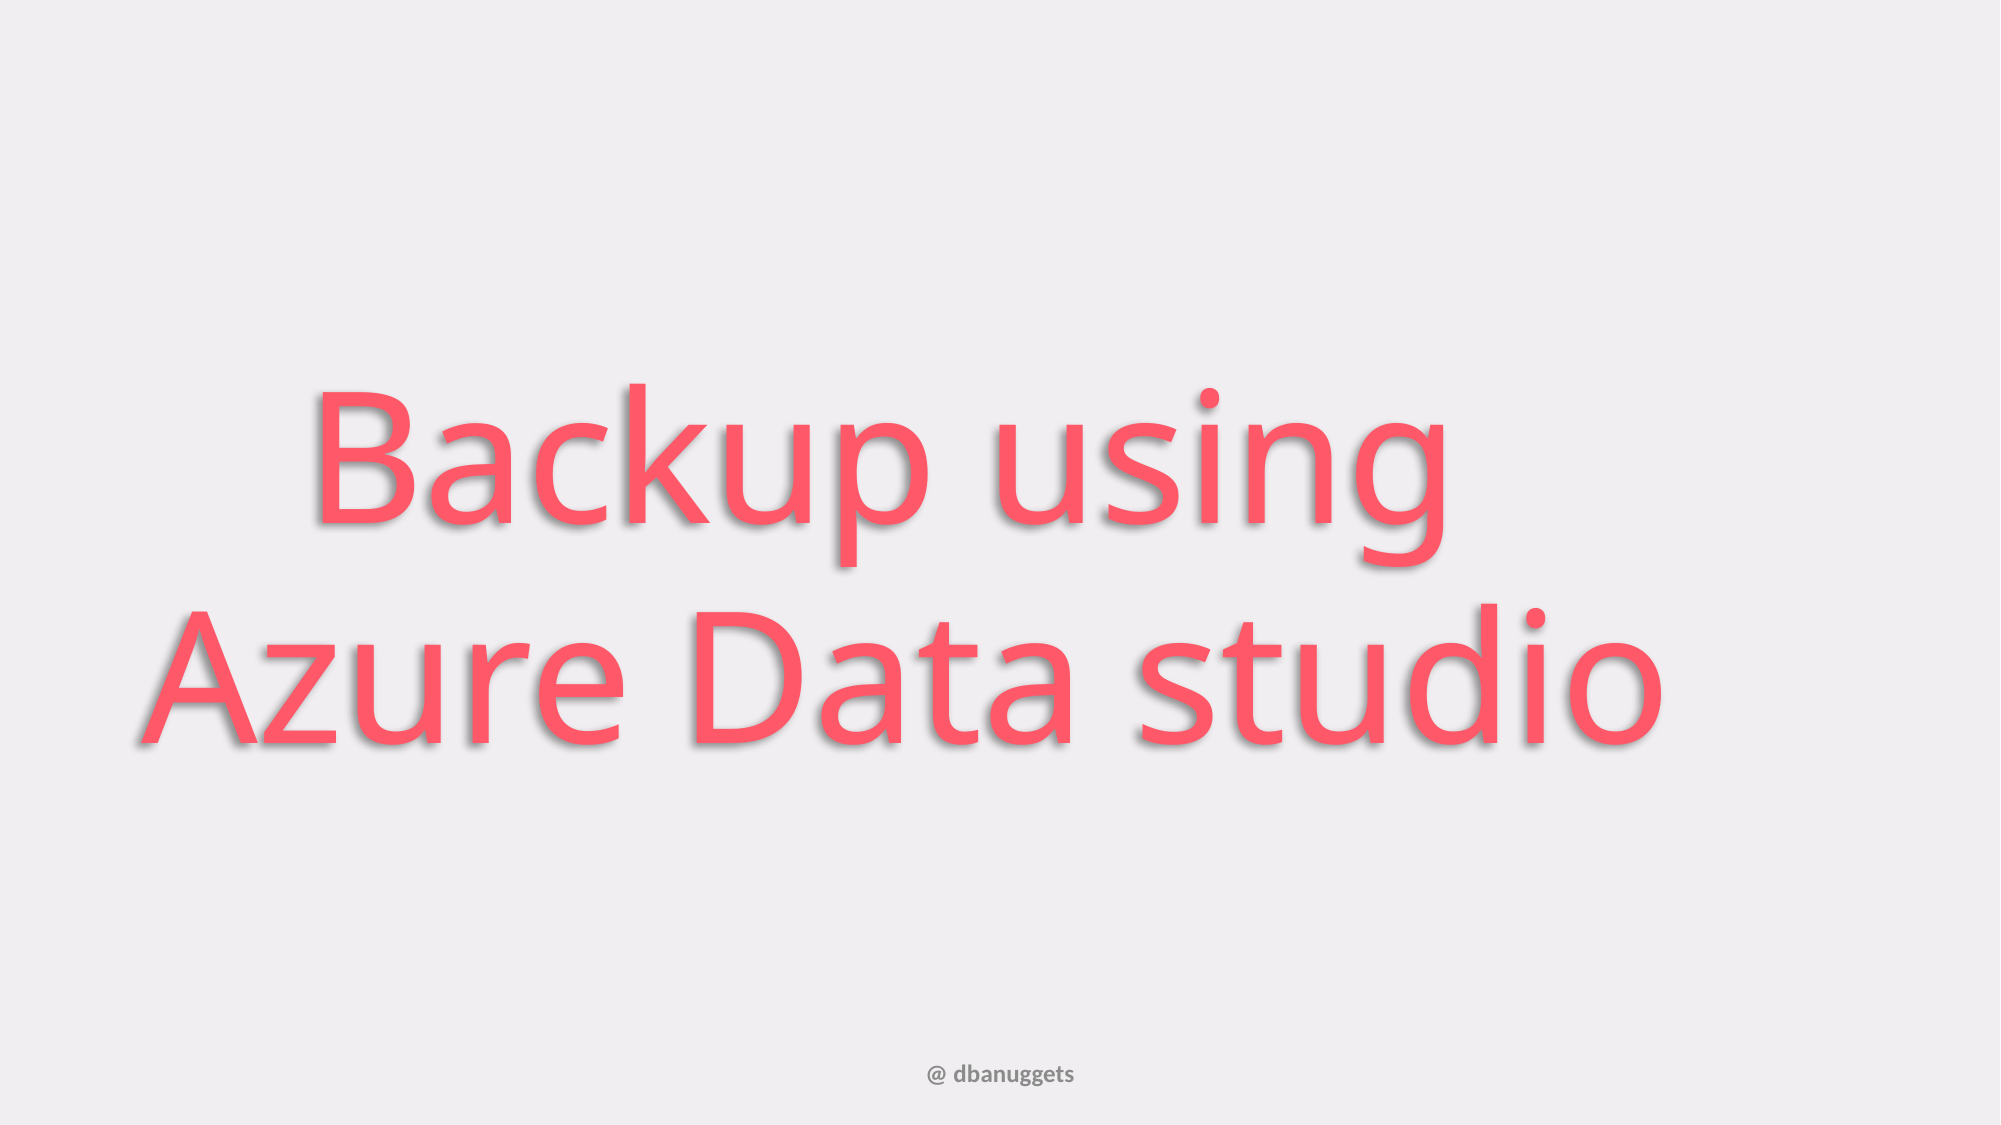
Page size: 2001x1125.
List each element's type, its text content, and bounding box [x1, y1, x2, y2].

text_box Backup using Azure Data studio [0, 332, 1907, 788]
footer @ dbanuggets [662, 1042, 1338, 1103]
